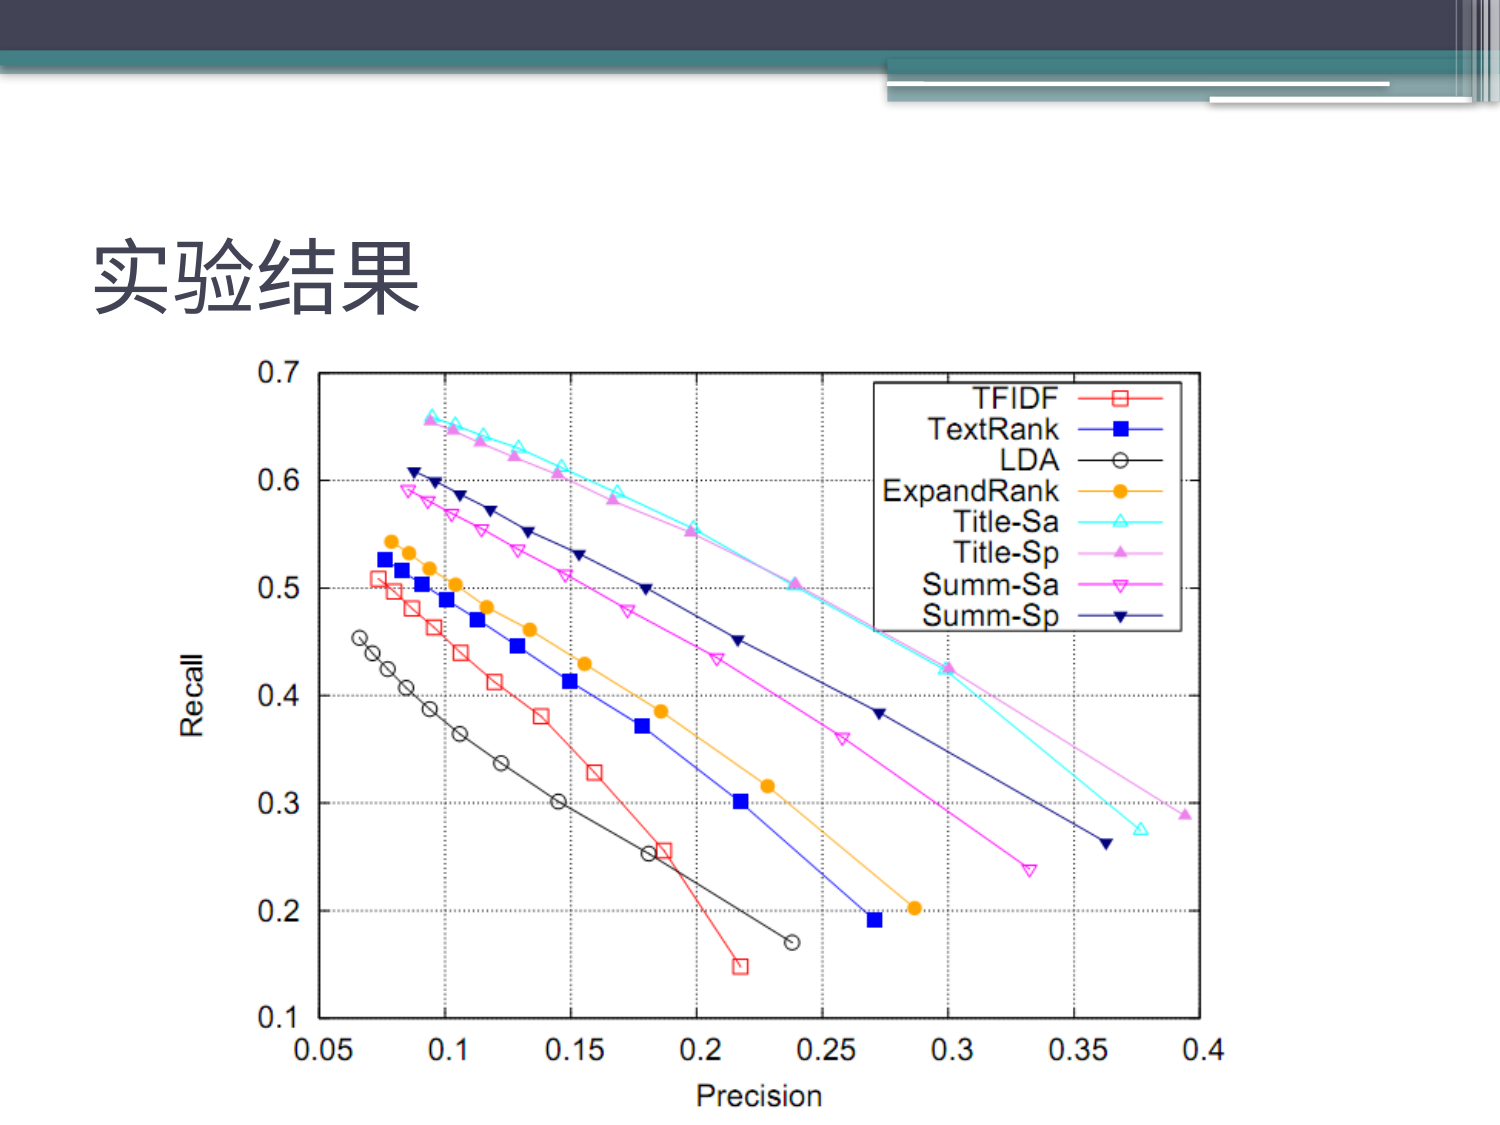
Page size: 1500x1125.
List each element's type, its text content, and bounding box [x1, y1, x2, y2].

title 实验结果 [75, 187, 1425, 363]
picture [159, 349, 1249, 1125]
